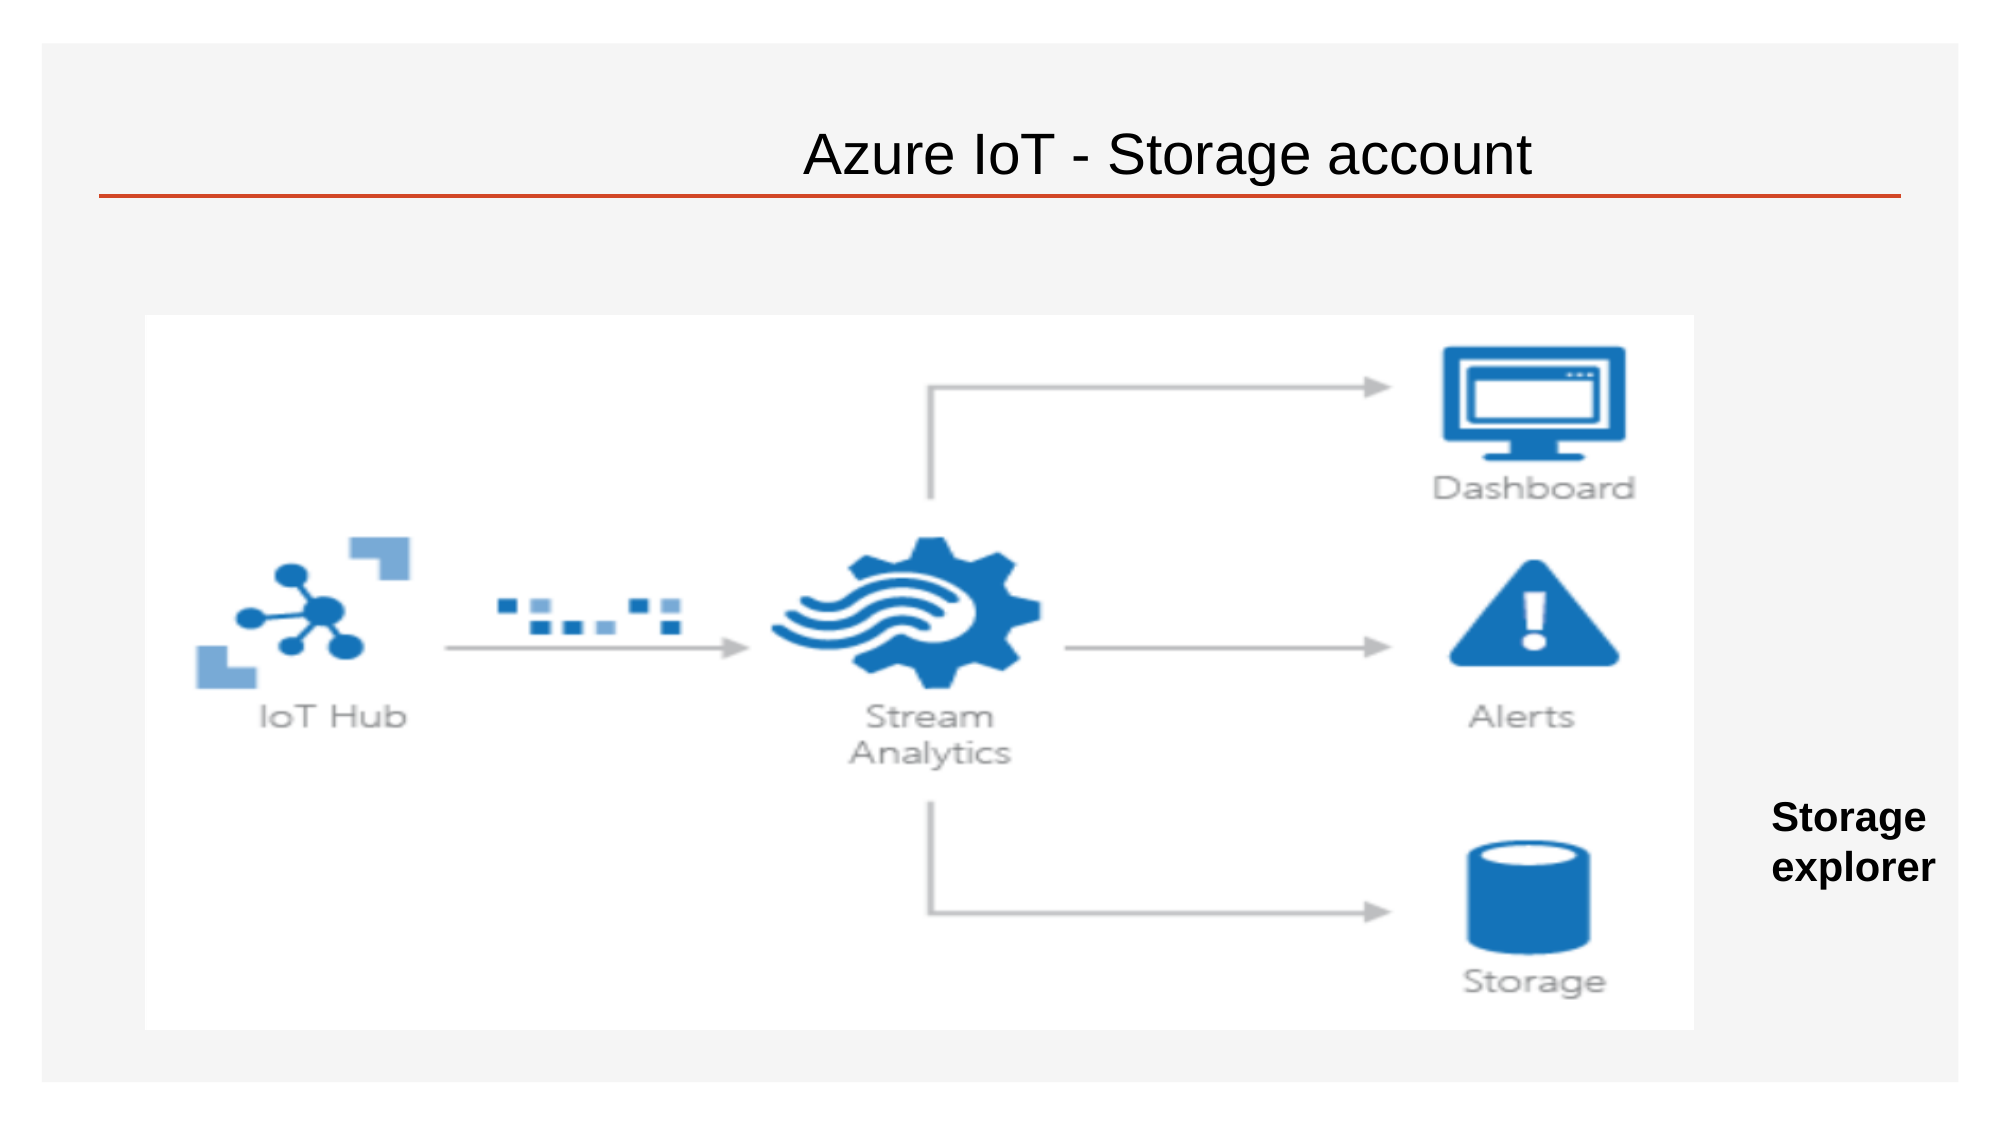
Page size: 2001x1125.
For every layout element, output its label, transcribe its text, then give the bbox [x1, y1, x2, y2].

picture [145, 315, 1694, 1030]
text_box Azure IoT - Storage account [788, 108, 1737, 194]
text_box Storage explorer [1756, 782, 1965, 898]
